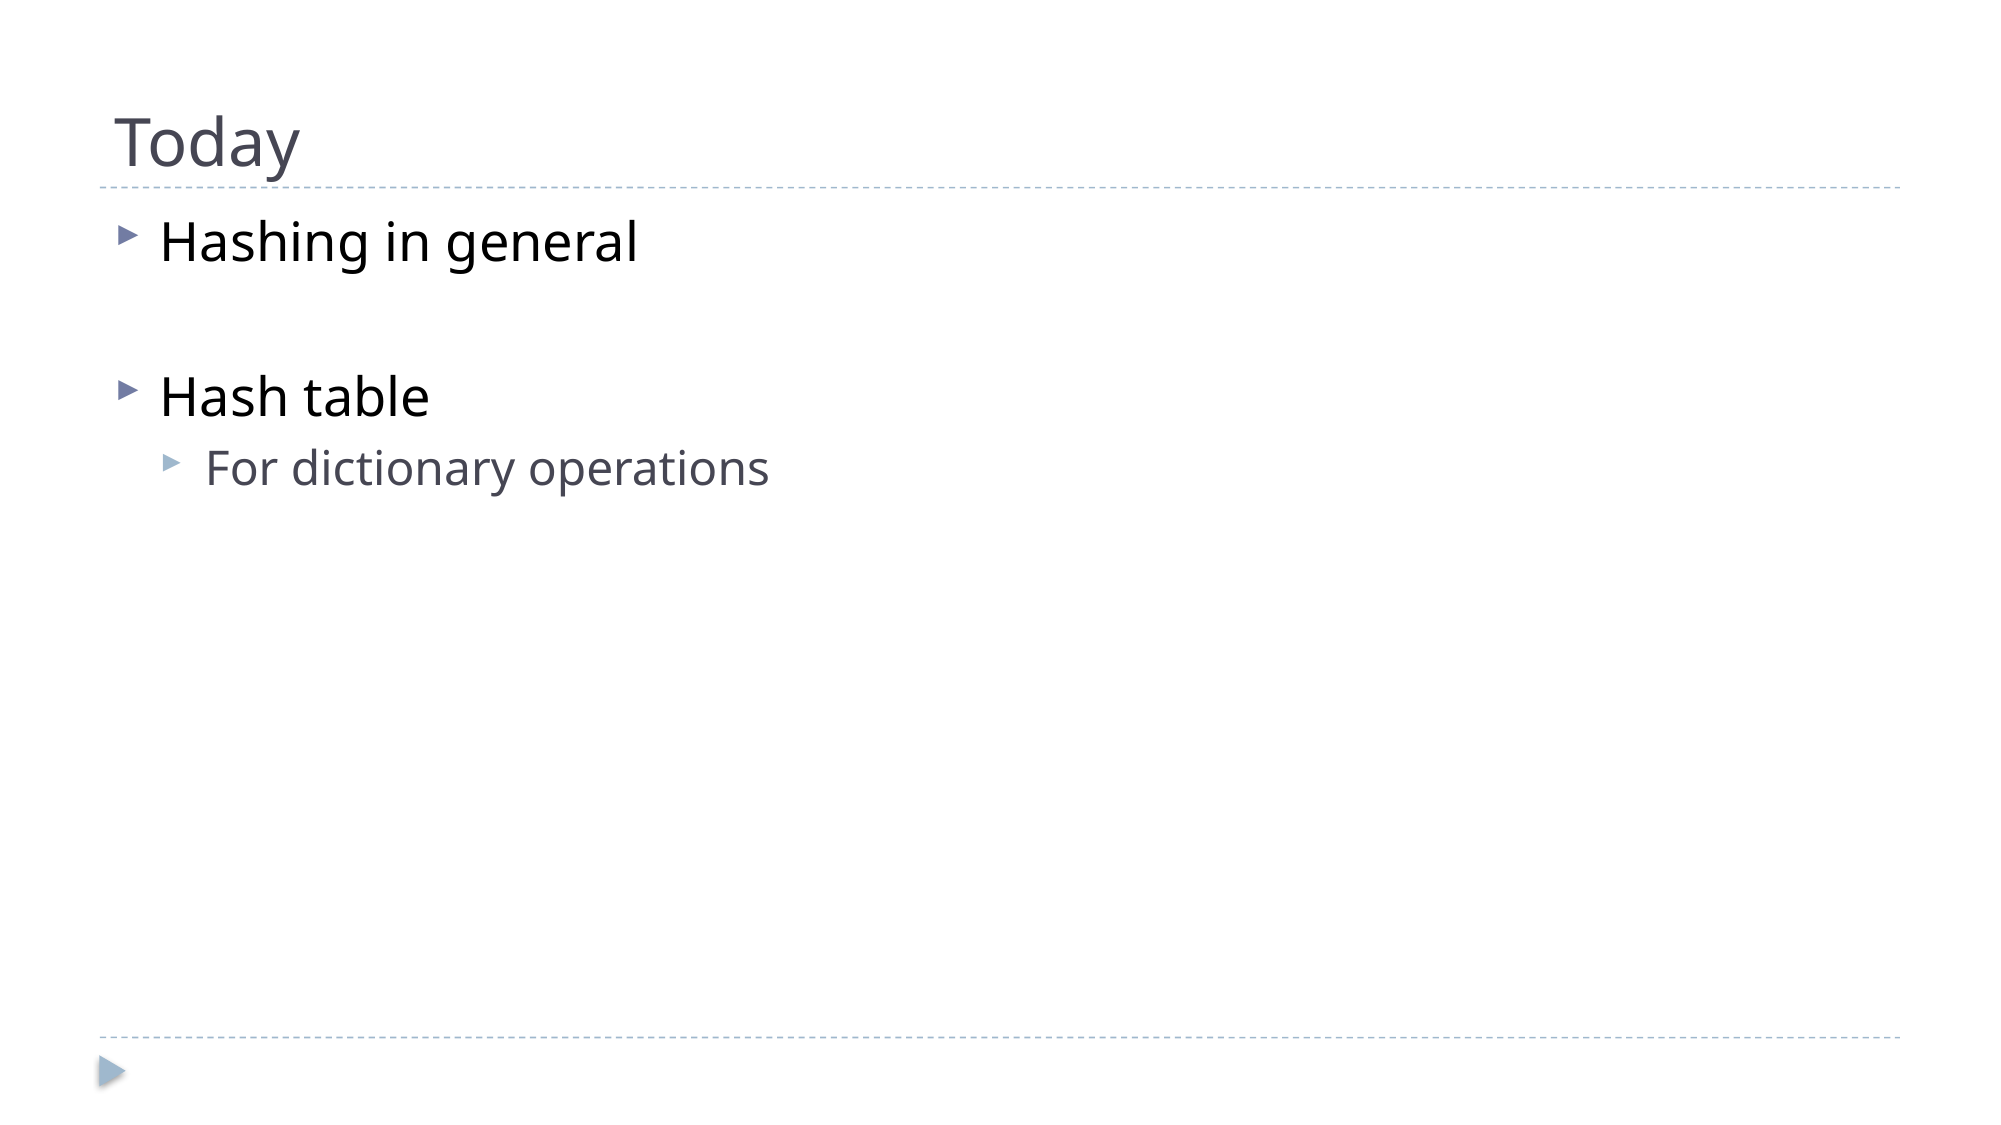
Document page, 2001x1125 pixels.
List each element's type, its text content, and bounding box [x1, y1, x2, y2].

list Hashing in general Hash table For dictionary operations [99, 199, 1901, 1011]
title Today [99, 24, 1901, 188]
